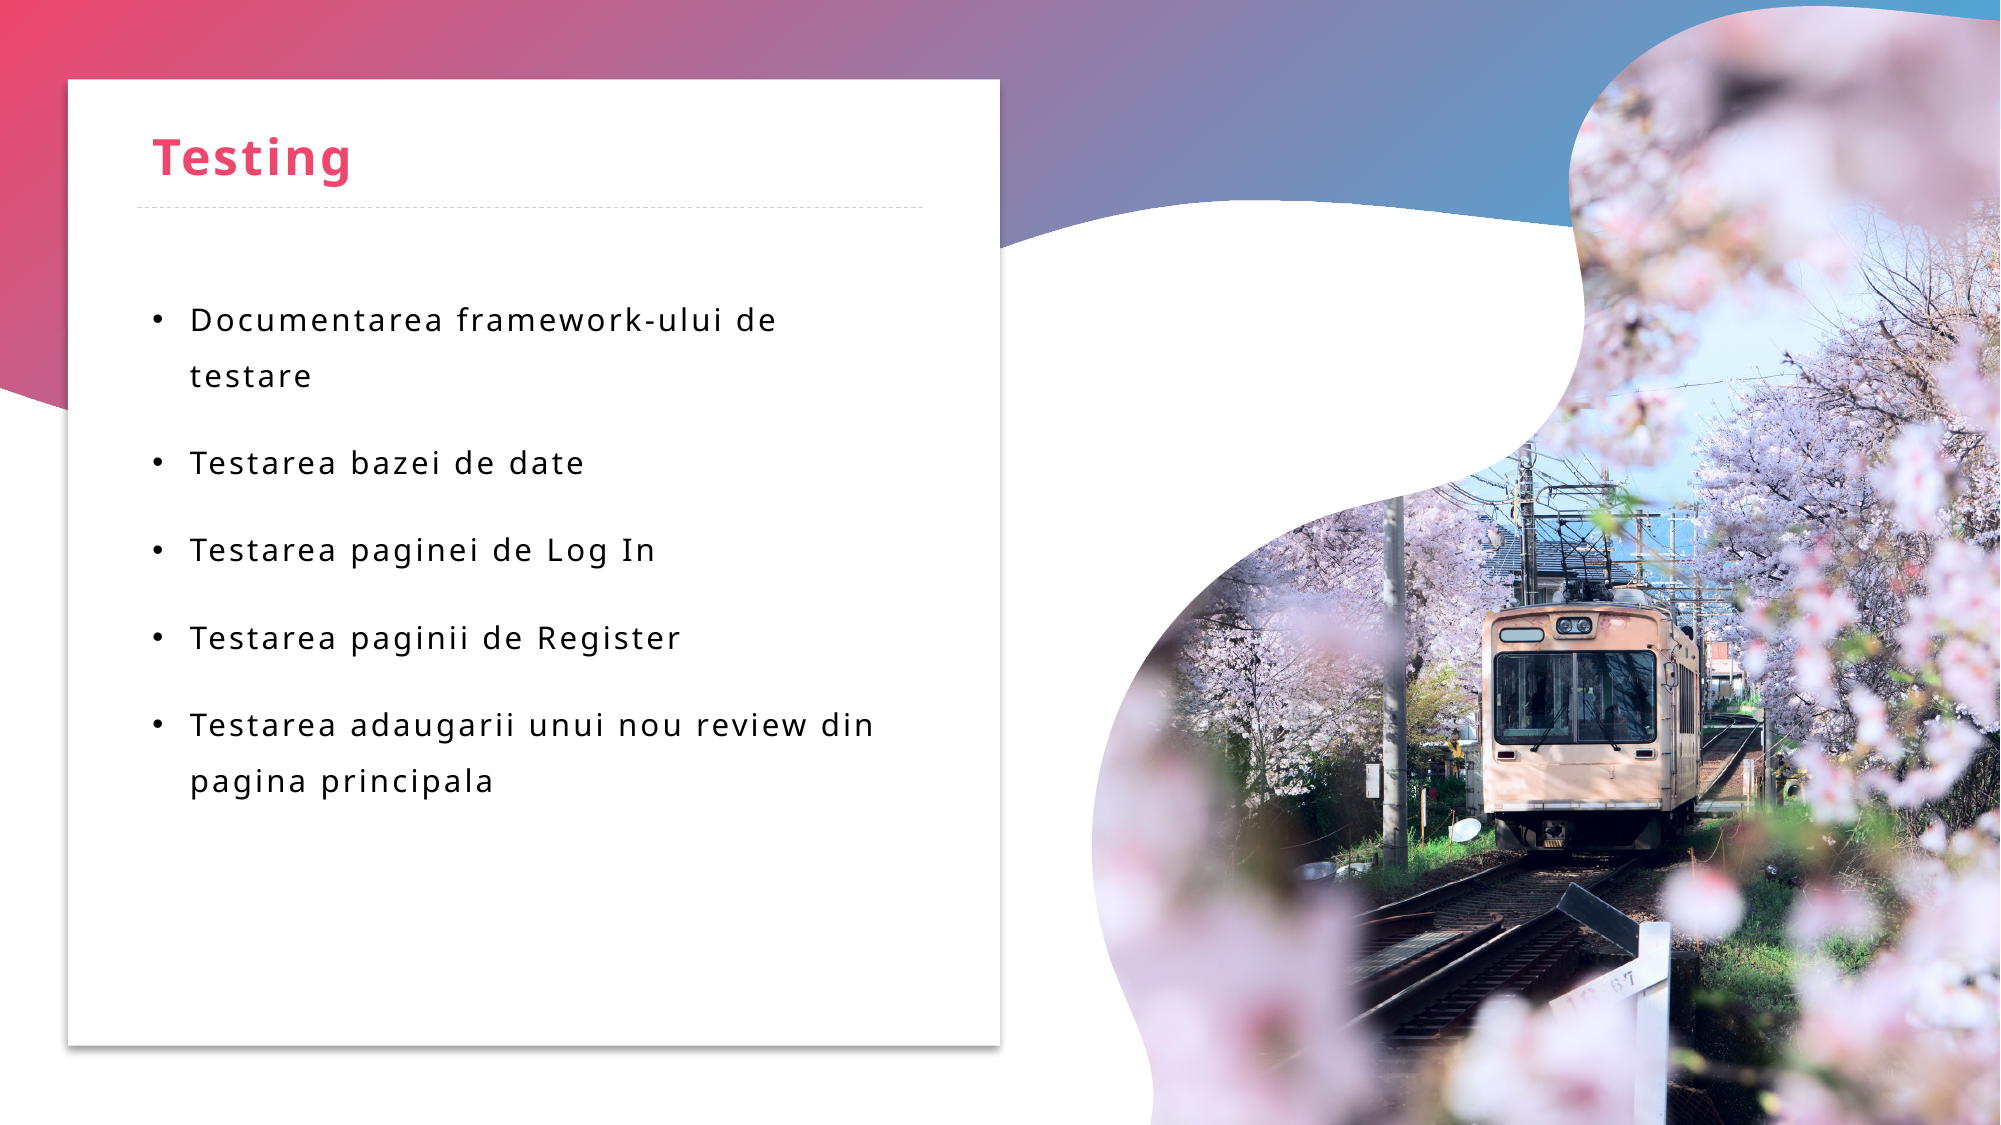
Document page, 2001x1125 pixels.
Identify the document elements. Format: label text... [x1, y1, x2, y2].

list Documentarea framework-ului de testare Testarea bazei de date Testarea paginei de Log In Testarea paginii de Register Testarea adaugarii unui nou review din pagina principala [137, 273, 924, 1080]
picture [1091, 6, 2000, 1125]
title Testing [137, 111, 924, 208]
